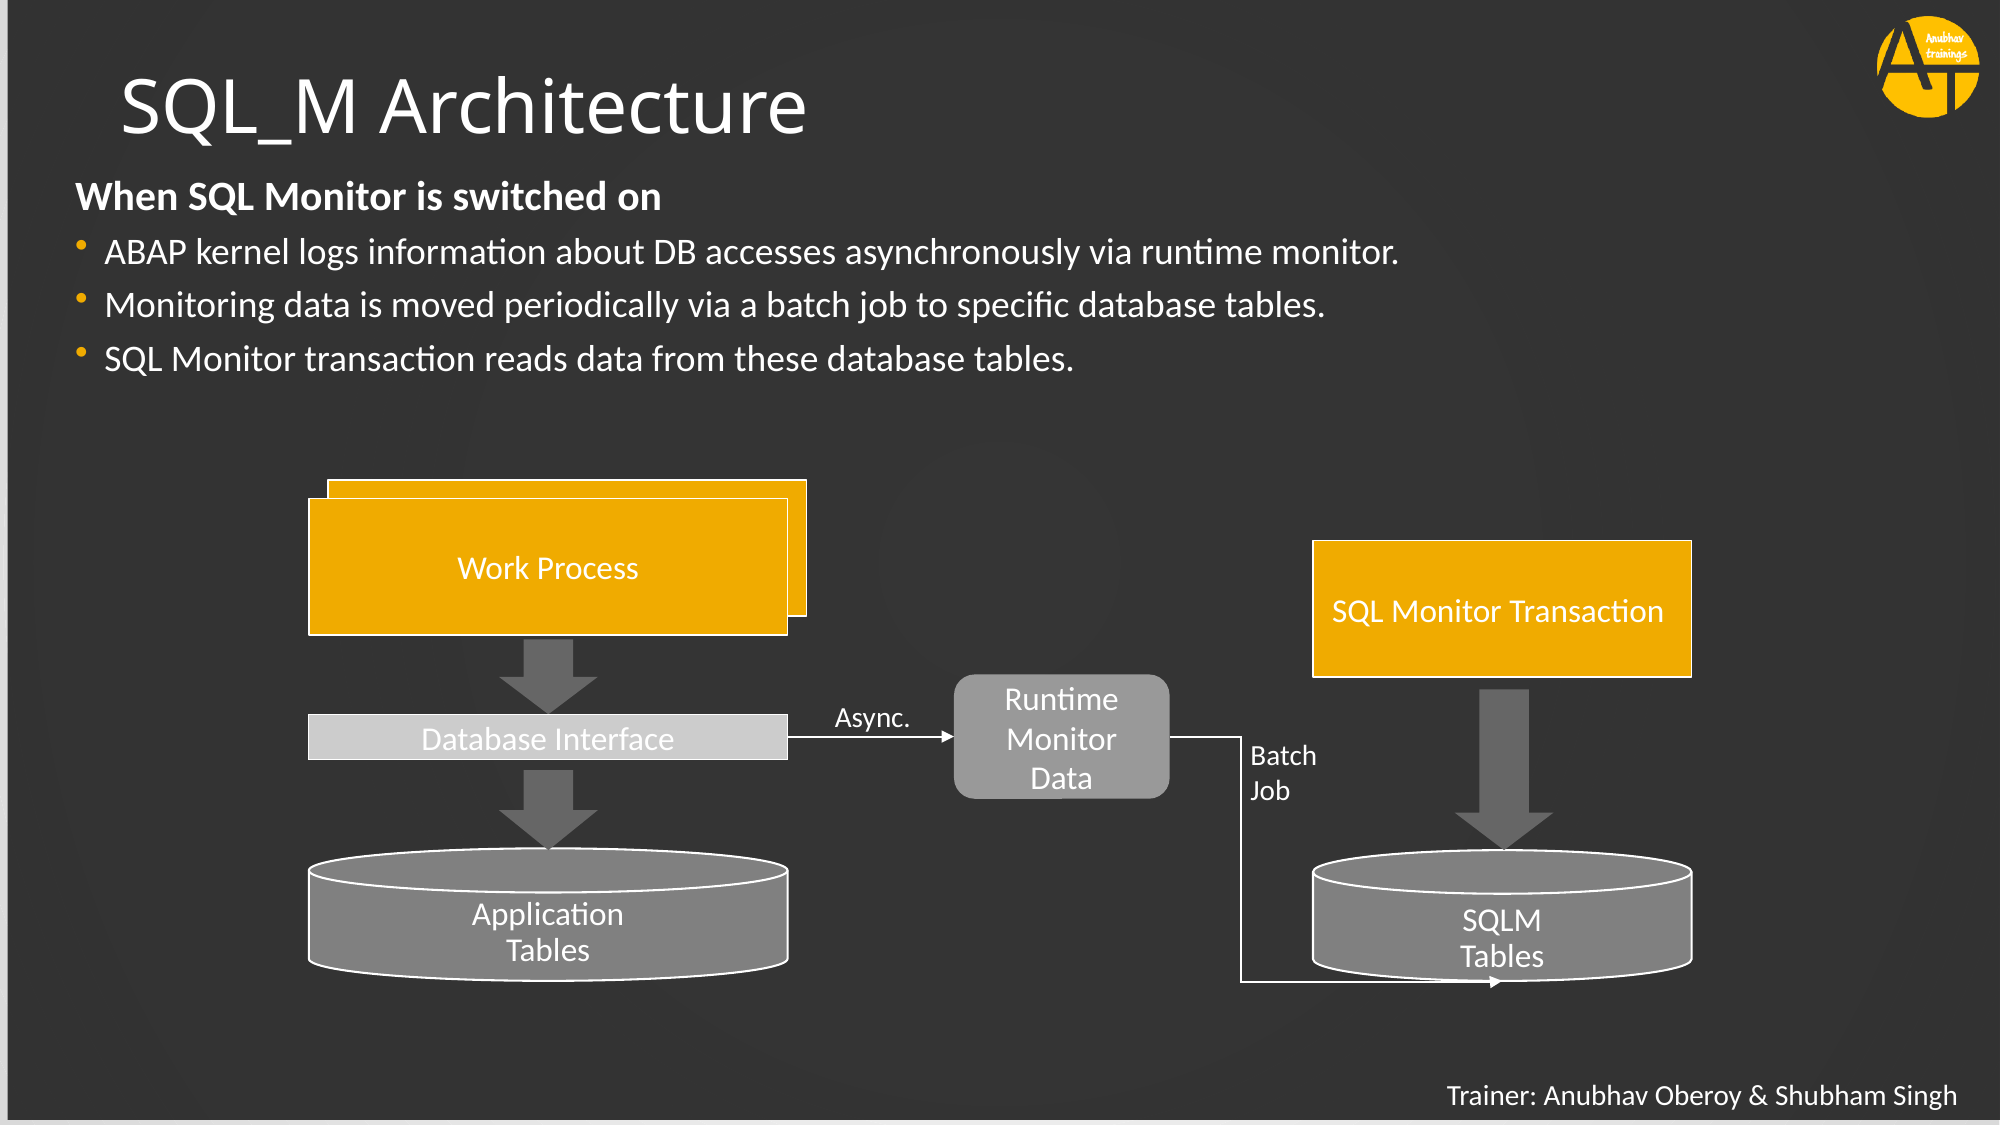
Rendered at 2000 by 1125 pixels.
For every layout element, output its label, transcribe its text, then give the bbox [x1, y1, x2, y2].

text_box [5, 0, 2000, 1122]
picture [1866, 9, 1985, 126]
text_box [308, 479, 1692, 982]
footer Trainer: Anubhav Oberoy & Shubham Singh [1413, 1070, 1992, 1118]
title SQL_M Architecture [99, 45, 1900, 162]
text_box When SQL Monitor is switched on ABAP kernel logs information about DB accesses asynchronously via runtime monitor. Monitoring data is moved periodically via a batch job to specific database tables. SQL Monitor transaction reads data from these database tables. [75, 168, 1933, 392]
